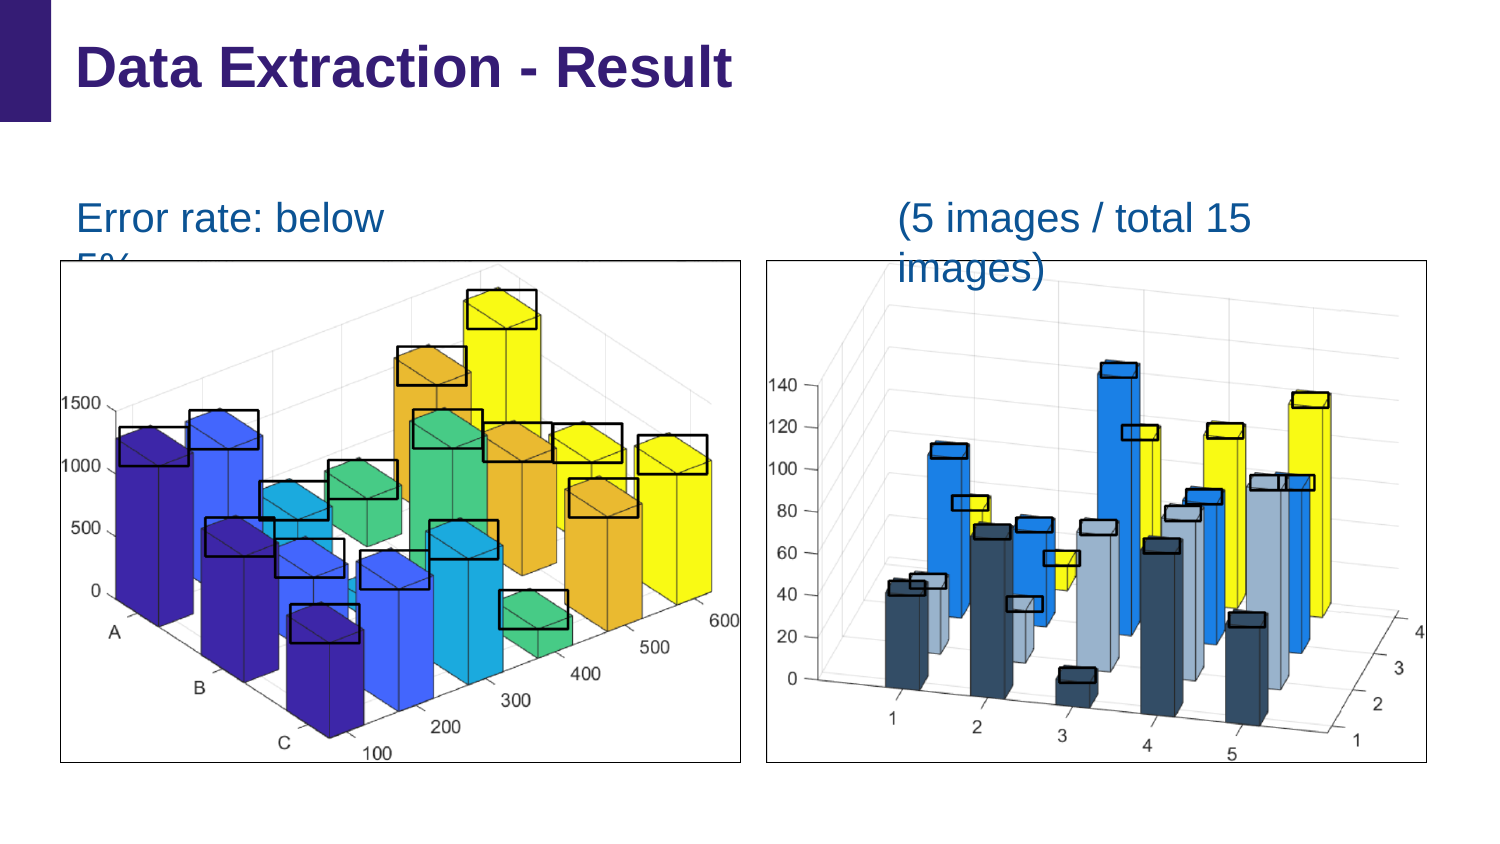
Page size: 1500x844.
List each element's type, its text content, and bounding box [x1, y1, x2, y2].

text_box Data Extraction - Result [60, 14, 1459, 109]
picture [766, 260, 1427, 763]
picture [60, 260, 741, 763]
text_box [0, 0, 52, 122]
text_box Error rate: below 5% [60, 182, 471, 259]
text_box (5 images / total 15 images) [882, 182, 1427, 260]
